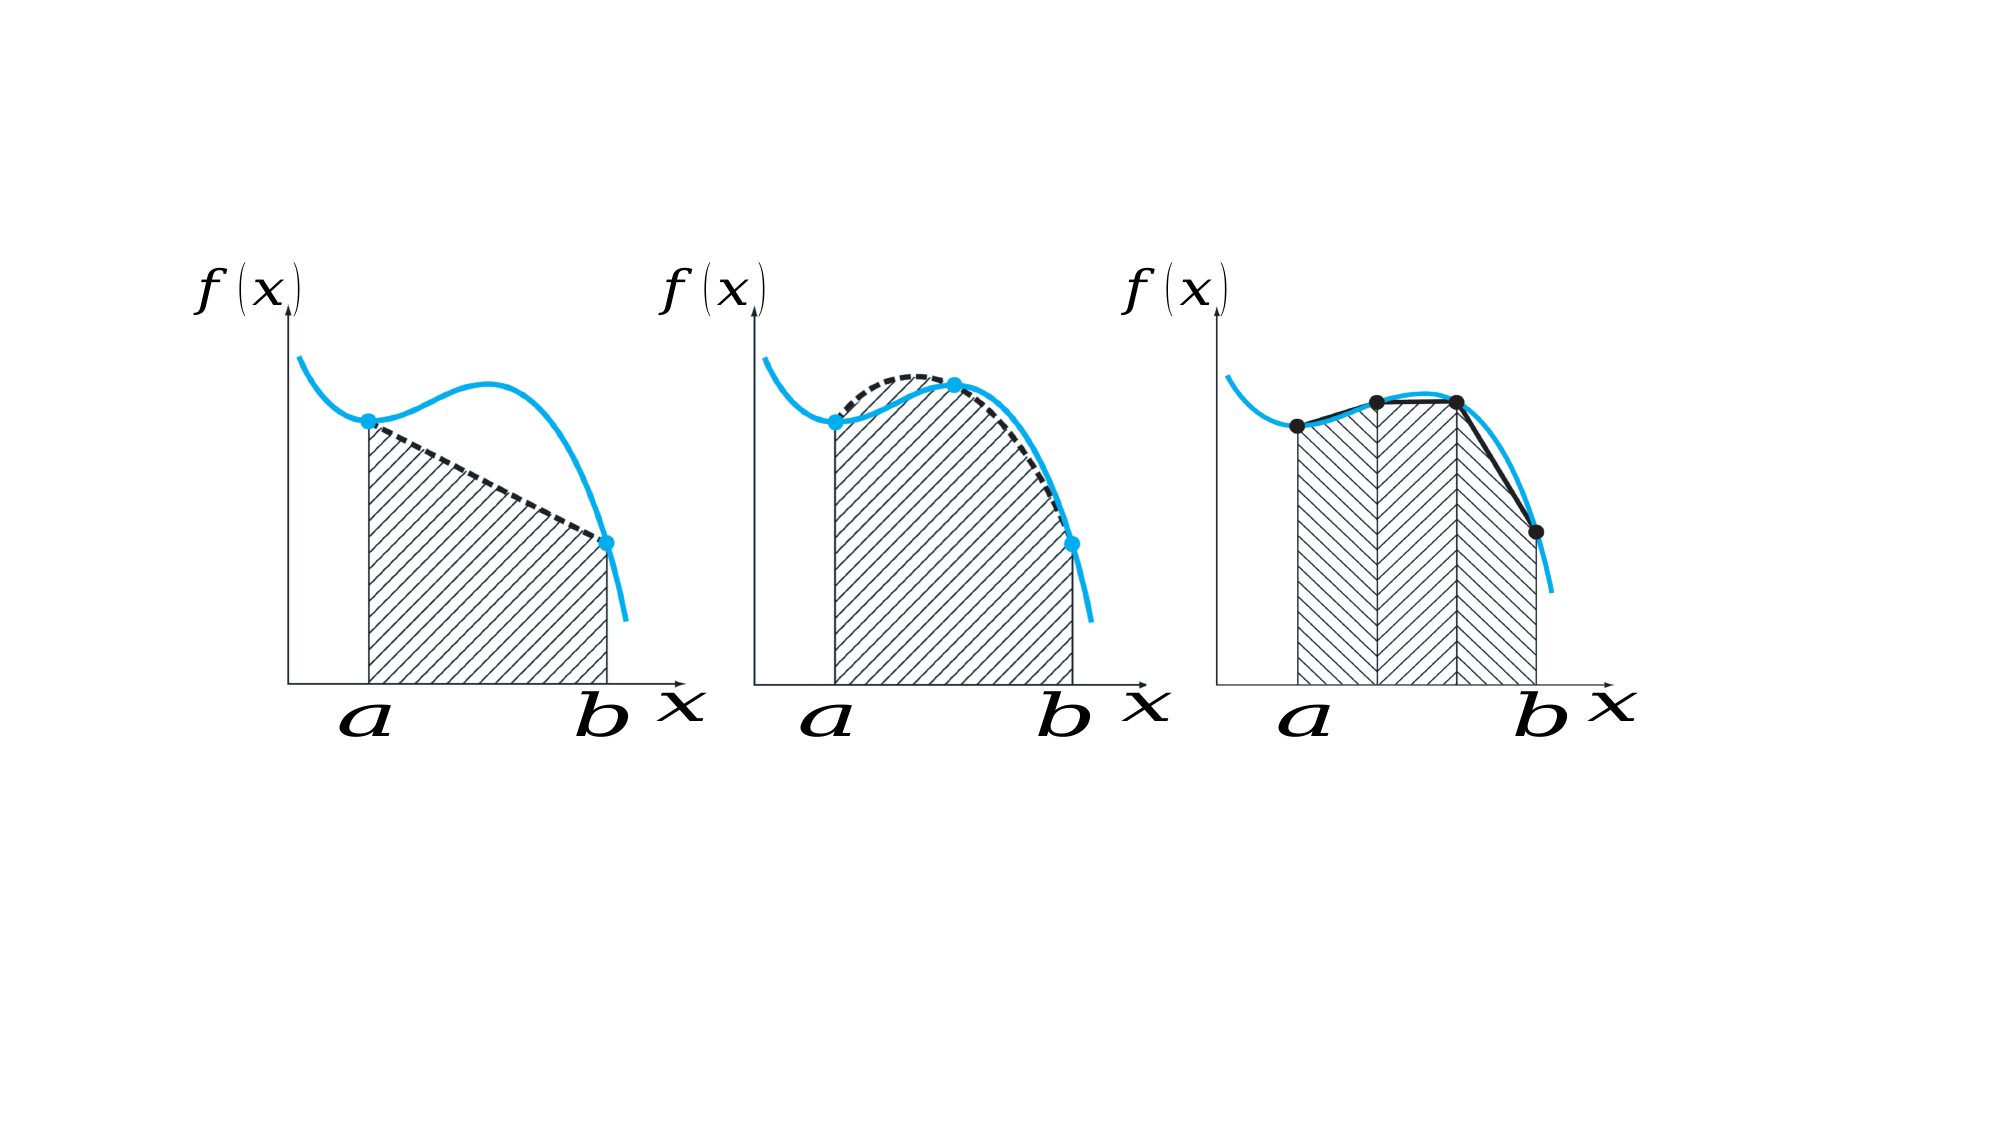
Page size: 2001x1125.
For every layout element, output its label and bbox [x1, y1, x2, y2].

picture [749, 293, 1147, 689]
picture [284, 292, 697, 688]
picture [1213, 300, 1621, 689]
